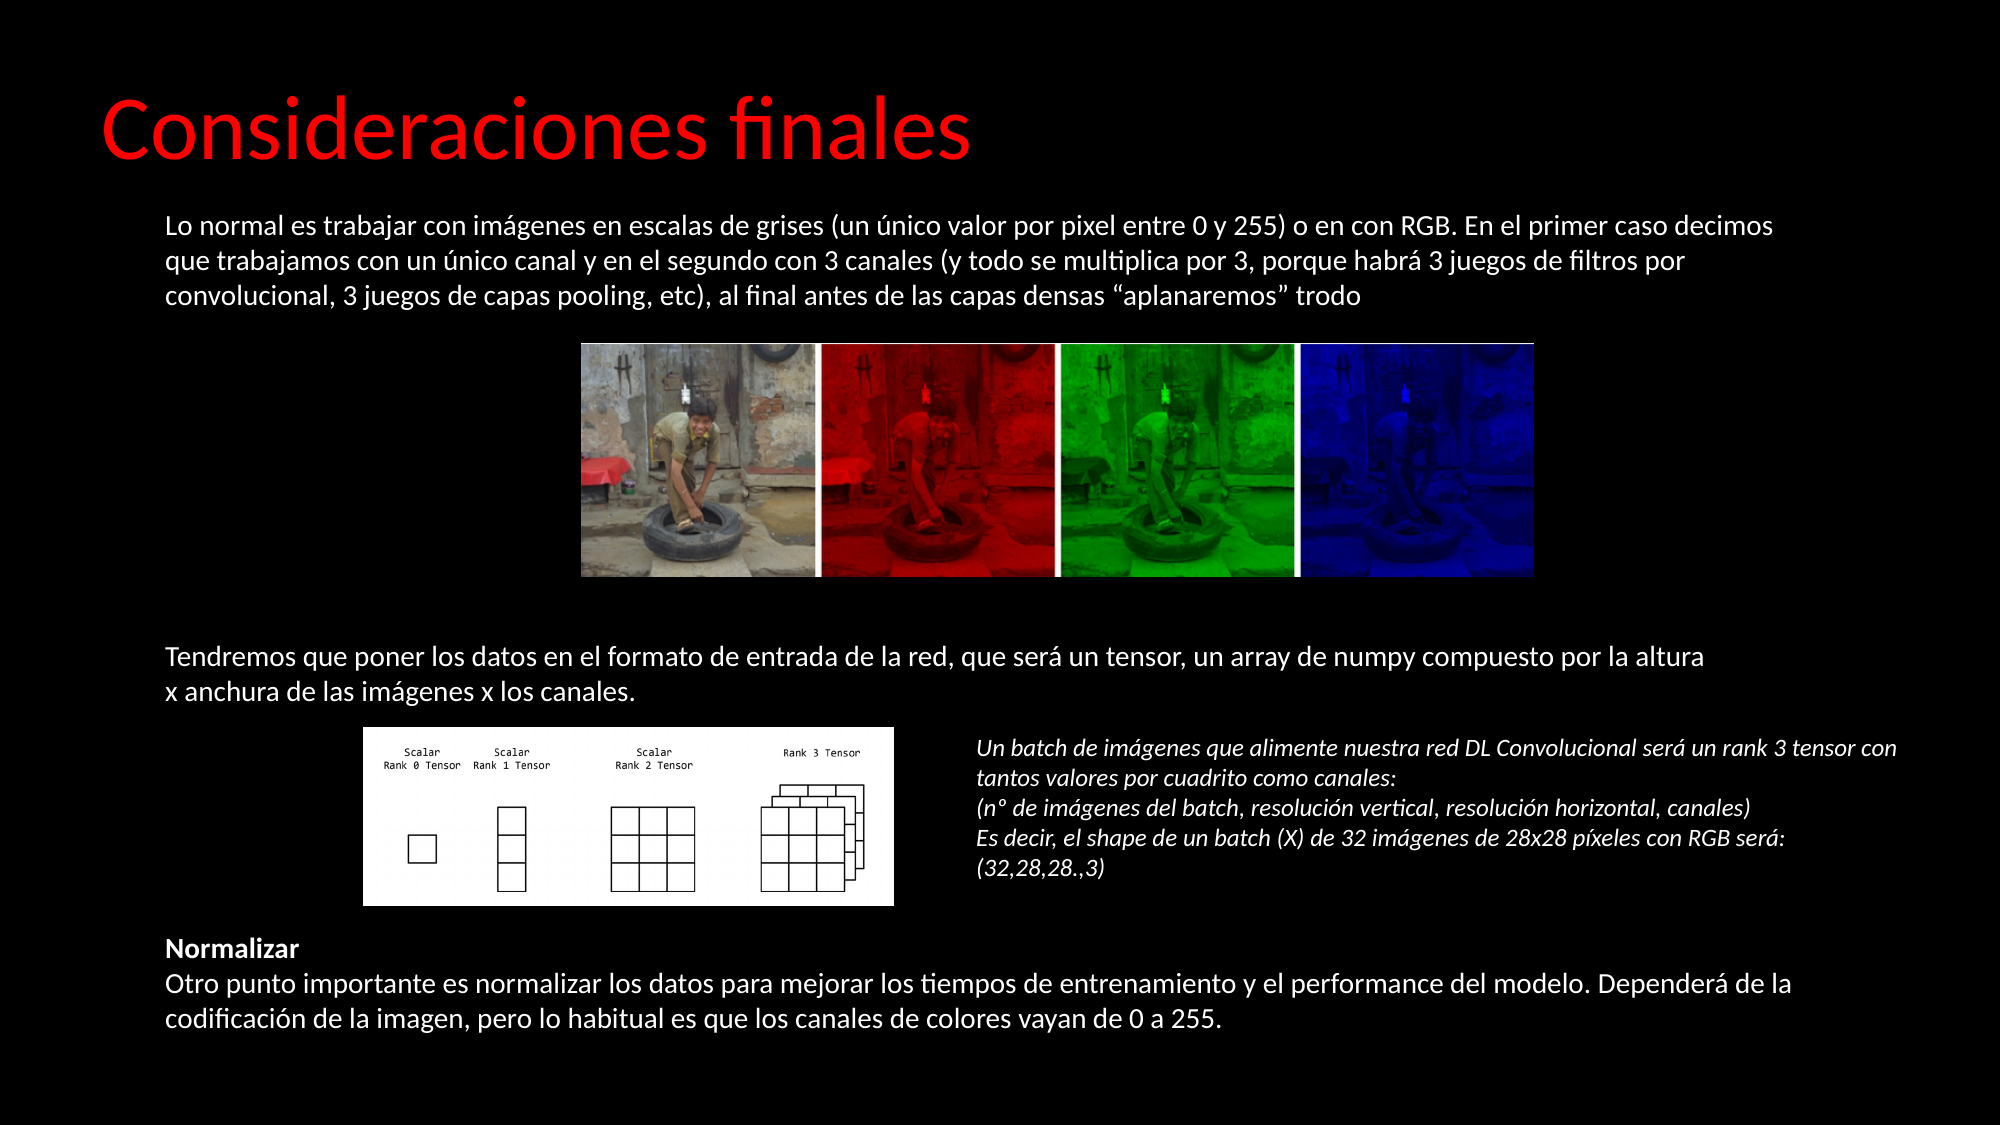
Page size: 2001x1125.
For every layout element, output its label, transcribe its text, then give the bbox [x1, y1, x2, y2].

picture [580, 343, 1535, 578]
title Consideraciones finales [86, 72, 1818, 190]
text_box Lo normal es trabajar con imágenes en escalas de grises (un único valor por pixel entre 0 y 255) o en con RGB. En el primer caso decimos que trabajamos con un único canal y en el segundo con 3 canales (y todo se multiplica por 3, porque habrá 3 juegos de filtros por convolucional, 3 juegos de capas pooling, etc), al final antes de las capas densas “aplanaremos” trodo [150, 198, 1842, 319]
picture [363, 727, 894, 907]
text_box Un batch de imágenes que alimente nuestra red DL Convolucional será un rank 3 tensor con tantos valores por cuadrito como canales: (nº de imágenes del batch, resolución vertical, resolución horizontal, canales) Es decir, el shape de un batch (X) de 32 imágenes de 28x28 píxeles con RGB será: (32,28,28.,3) [961, 724, 1928, 889]
text_box Normalizar Otro punto importante es normalizar los datos para mejorar los tiempos de entrenamiento y el performance del modelo. Dependerá de la codificación de la imagen, pero lo habitual es que los canales de colores vayan de 0 a 255. [150, 921, 1855, 1042]
text_box Tendremos que poner los datos en el formato de entrada de la red, que será un tensor, un array de numpy compuesto por la altura x anchura de las imágenes x los canales. [150, 630, 1731, 715]
